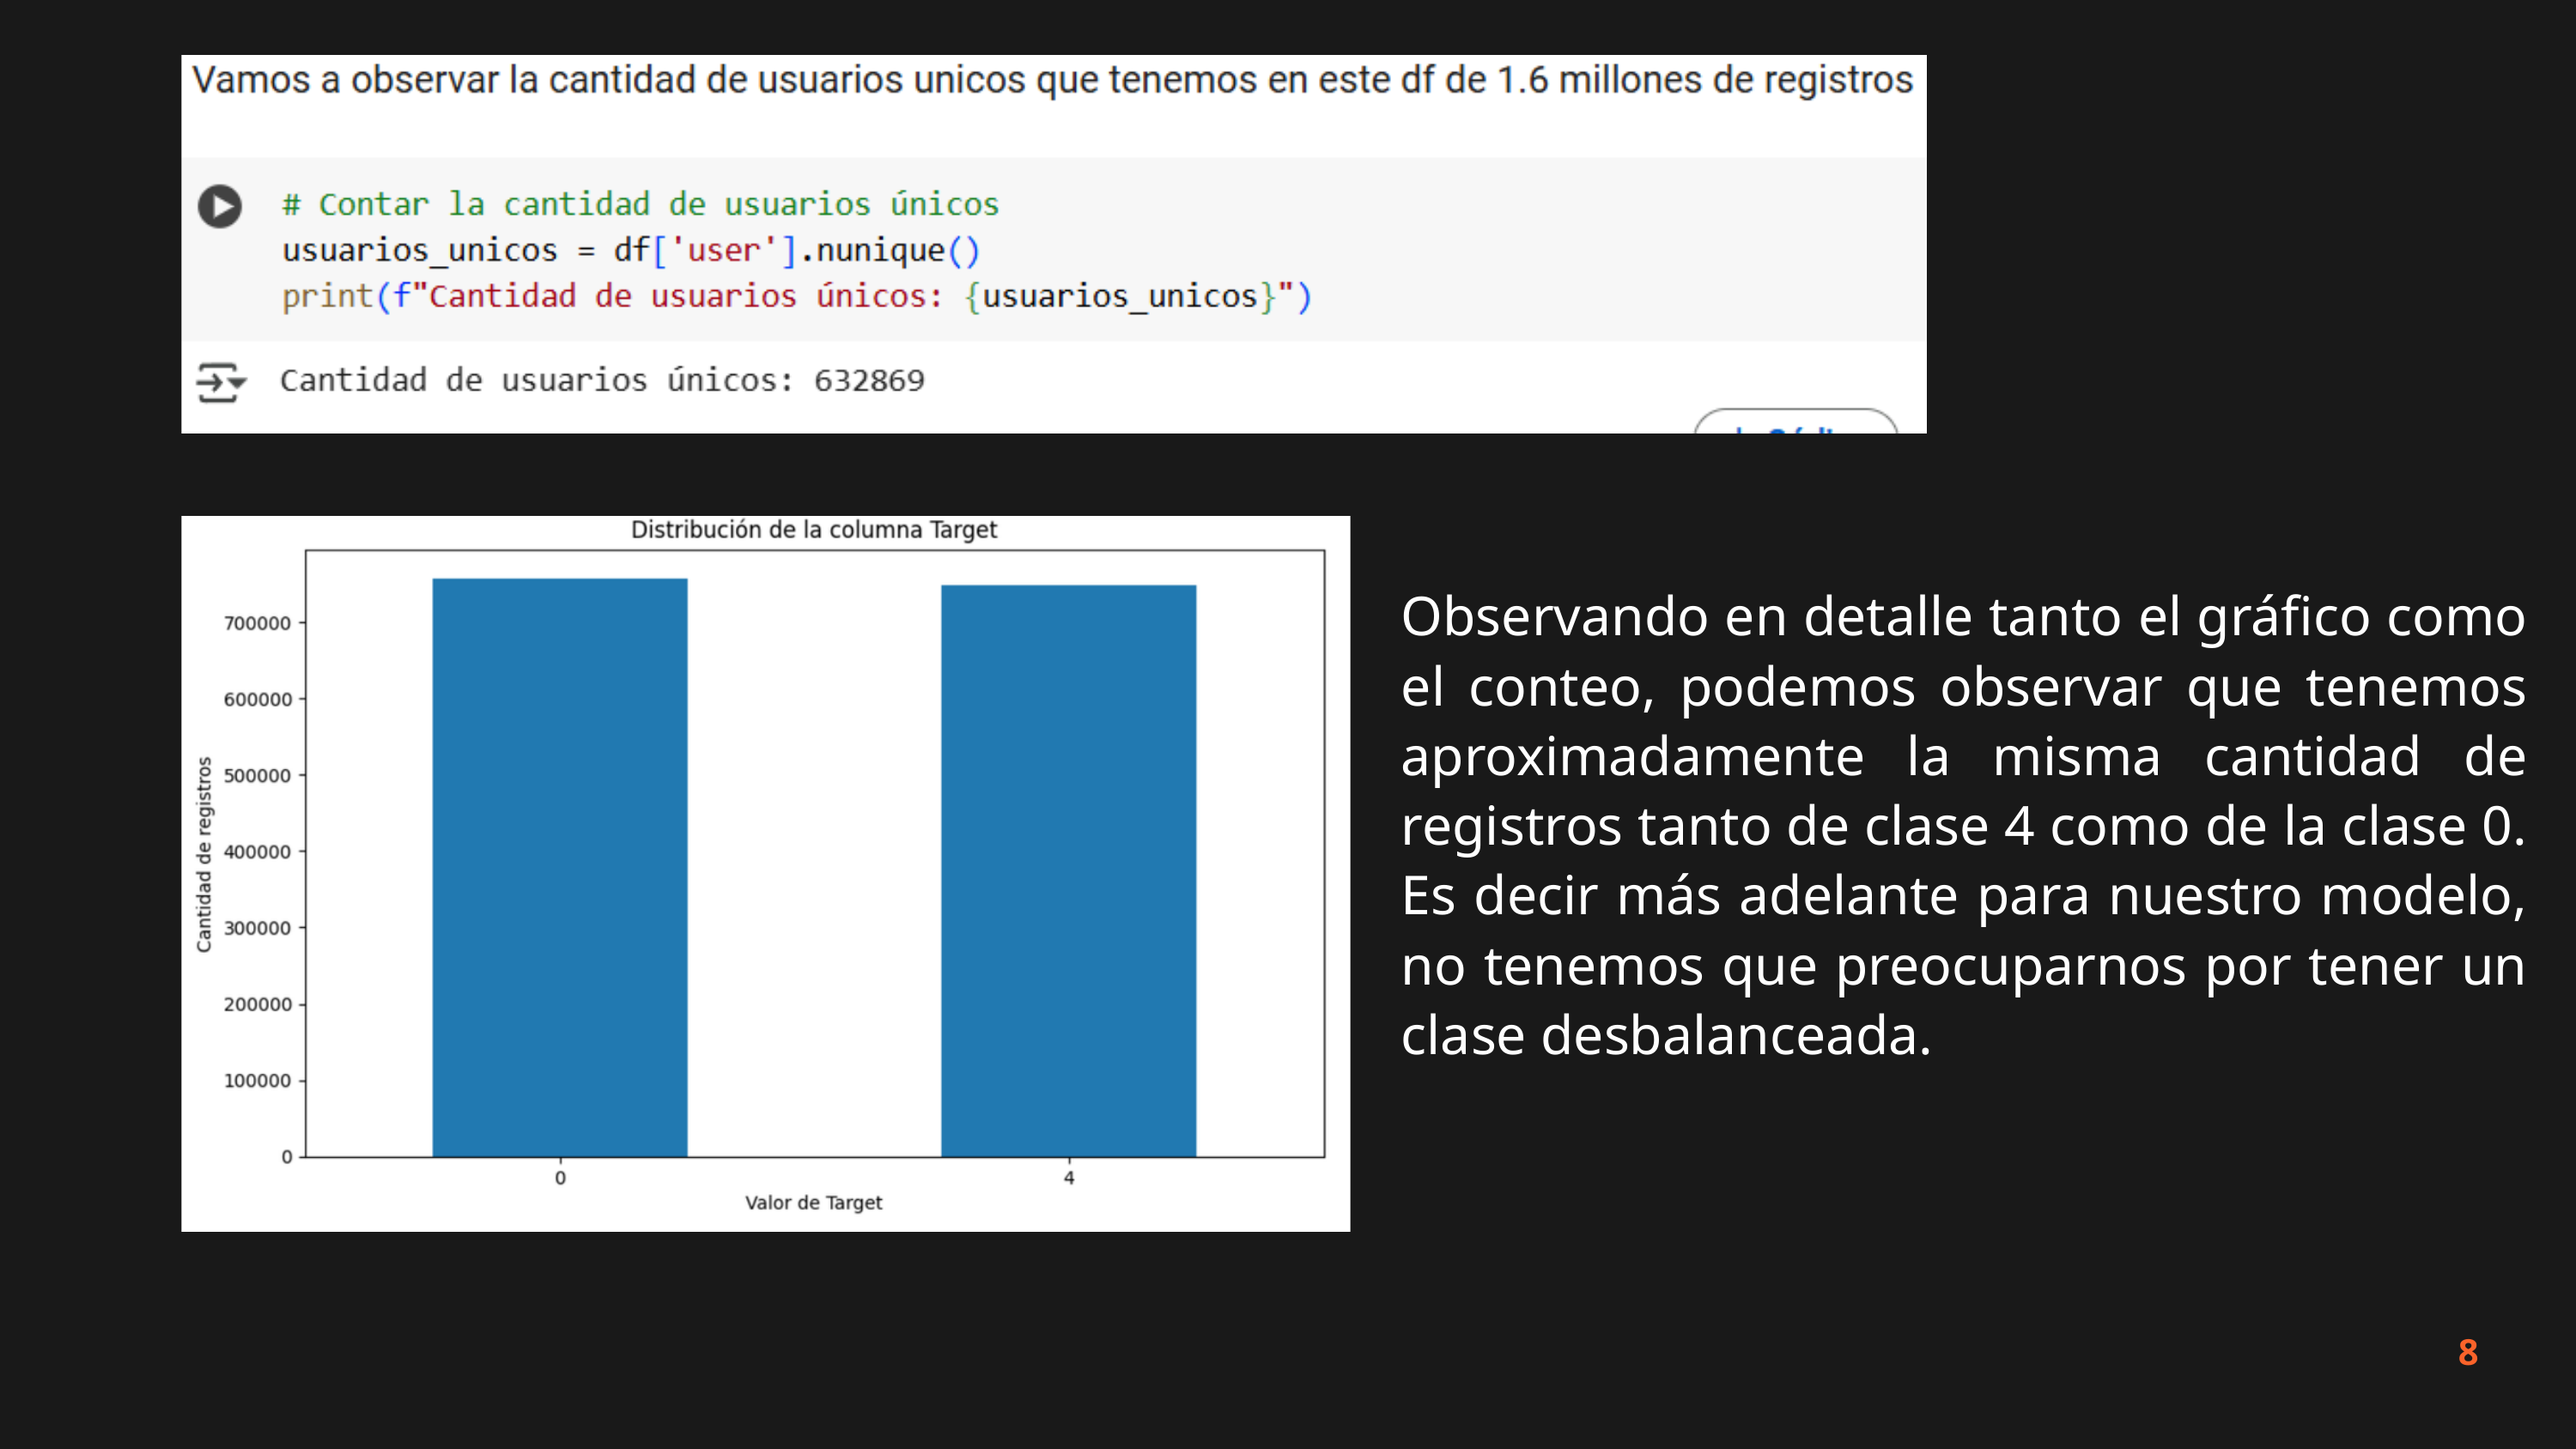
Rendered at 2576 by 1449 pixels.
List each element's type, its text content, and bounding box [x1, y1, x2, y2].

text_box [181, 516, 1351, 1232]
text_box 8 [2458, 1322, 2479, 1373]
text_box Observando en detalle tanto el gráfico como el conteo, podemos observar que tenemos aproximadamente la misma cantidad de registros tanto de clase 4 como de la clase 0. Es decir más adelante para nuestro modelo, no tenemos que preocuparnos por tener un clase desbalanceada. [1400, 577, 2530, 1065]
text_box [181, 55, 1927, 433]
